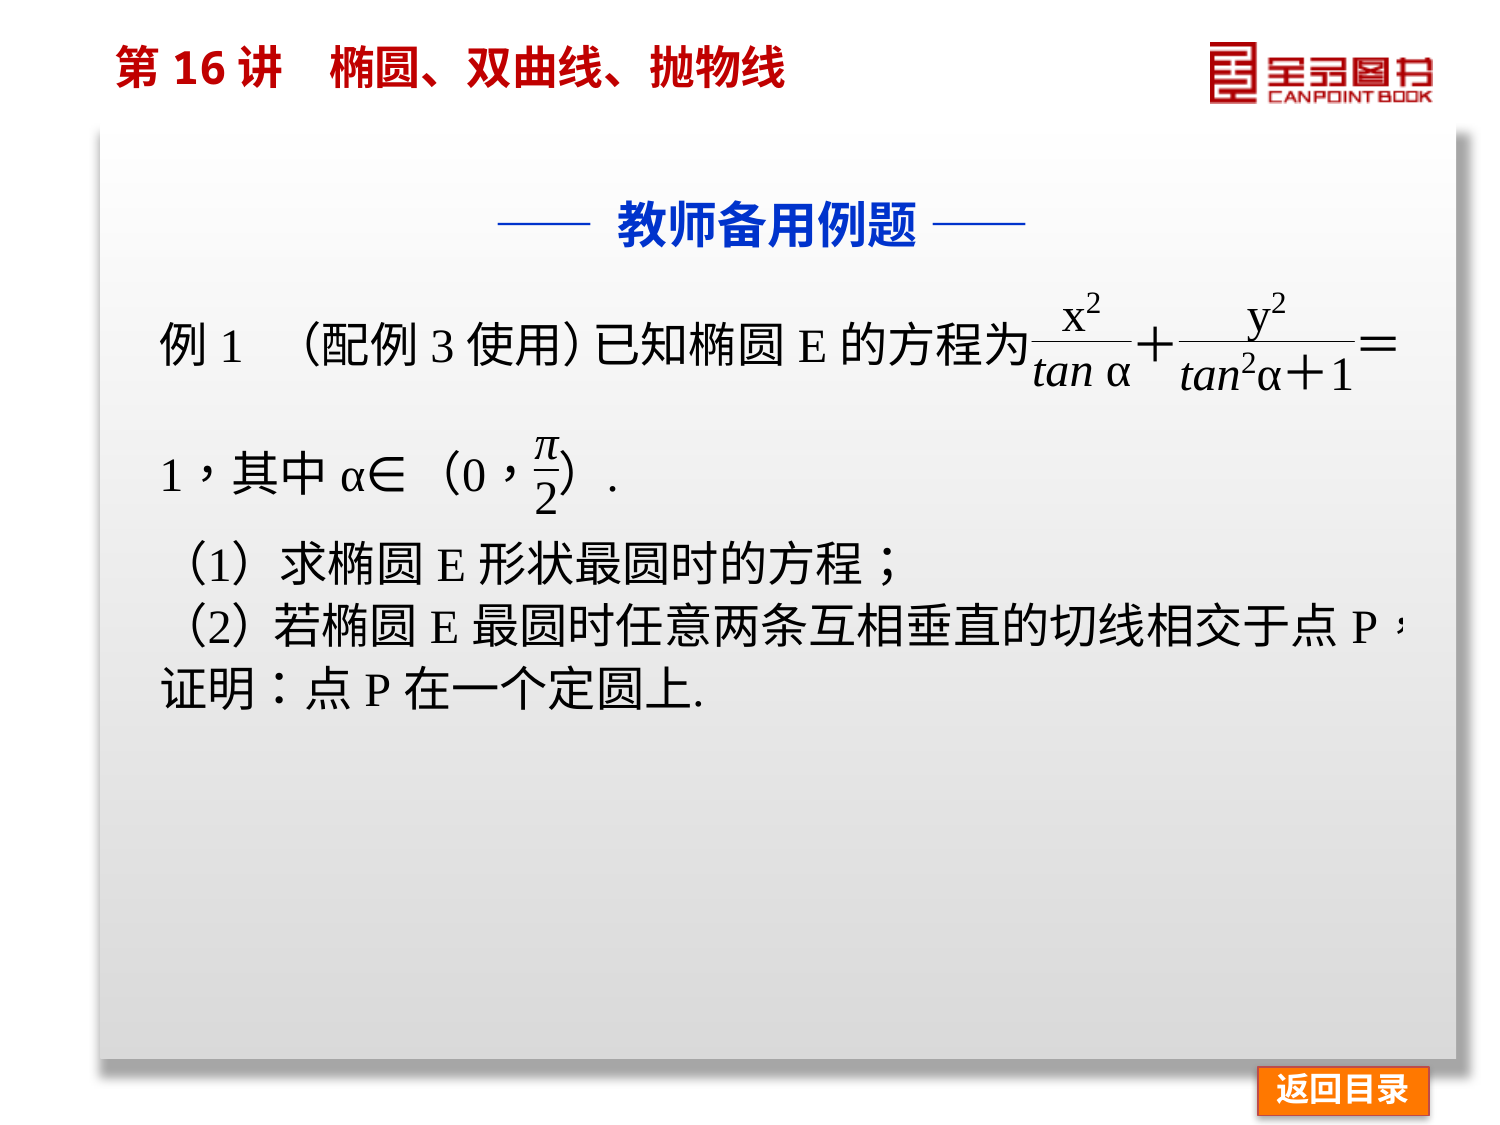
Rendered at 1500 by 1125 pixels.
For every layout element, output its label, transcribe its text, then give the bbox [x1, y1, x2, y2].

text_box —— 教师备用例题 —— [112, 172, 1412, 1059]
text_box 返回目录 [1257, 1066, 1430, 1116]
text_box 第16讲 椭圆、双曲线、抛物线 [100, 27, 1199, 106]
picture [1210, 42, 1433, 104]
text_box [159, 283, 1403, 752]
